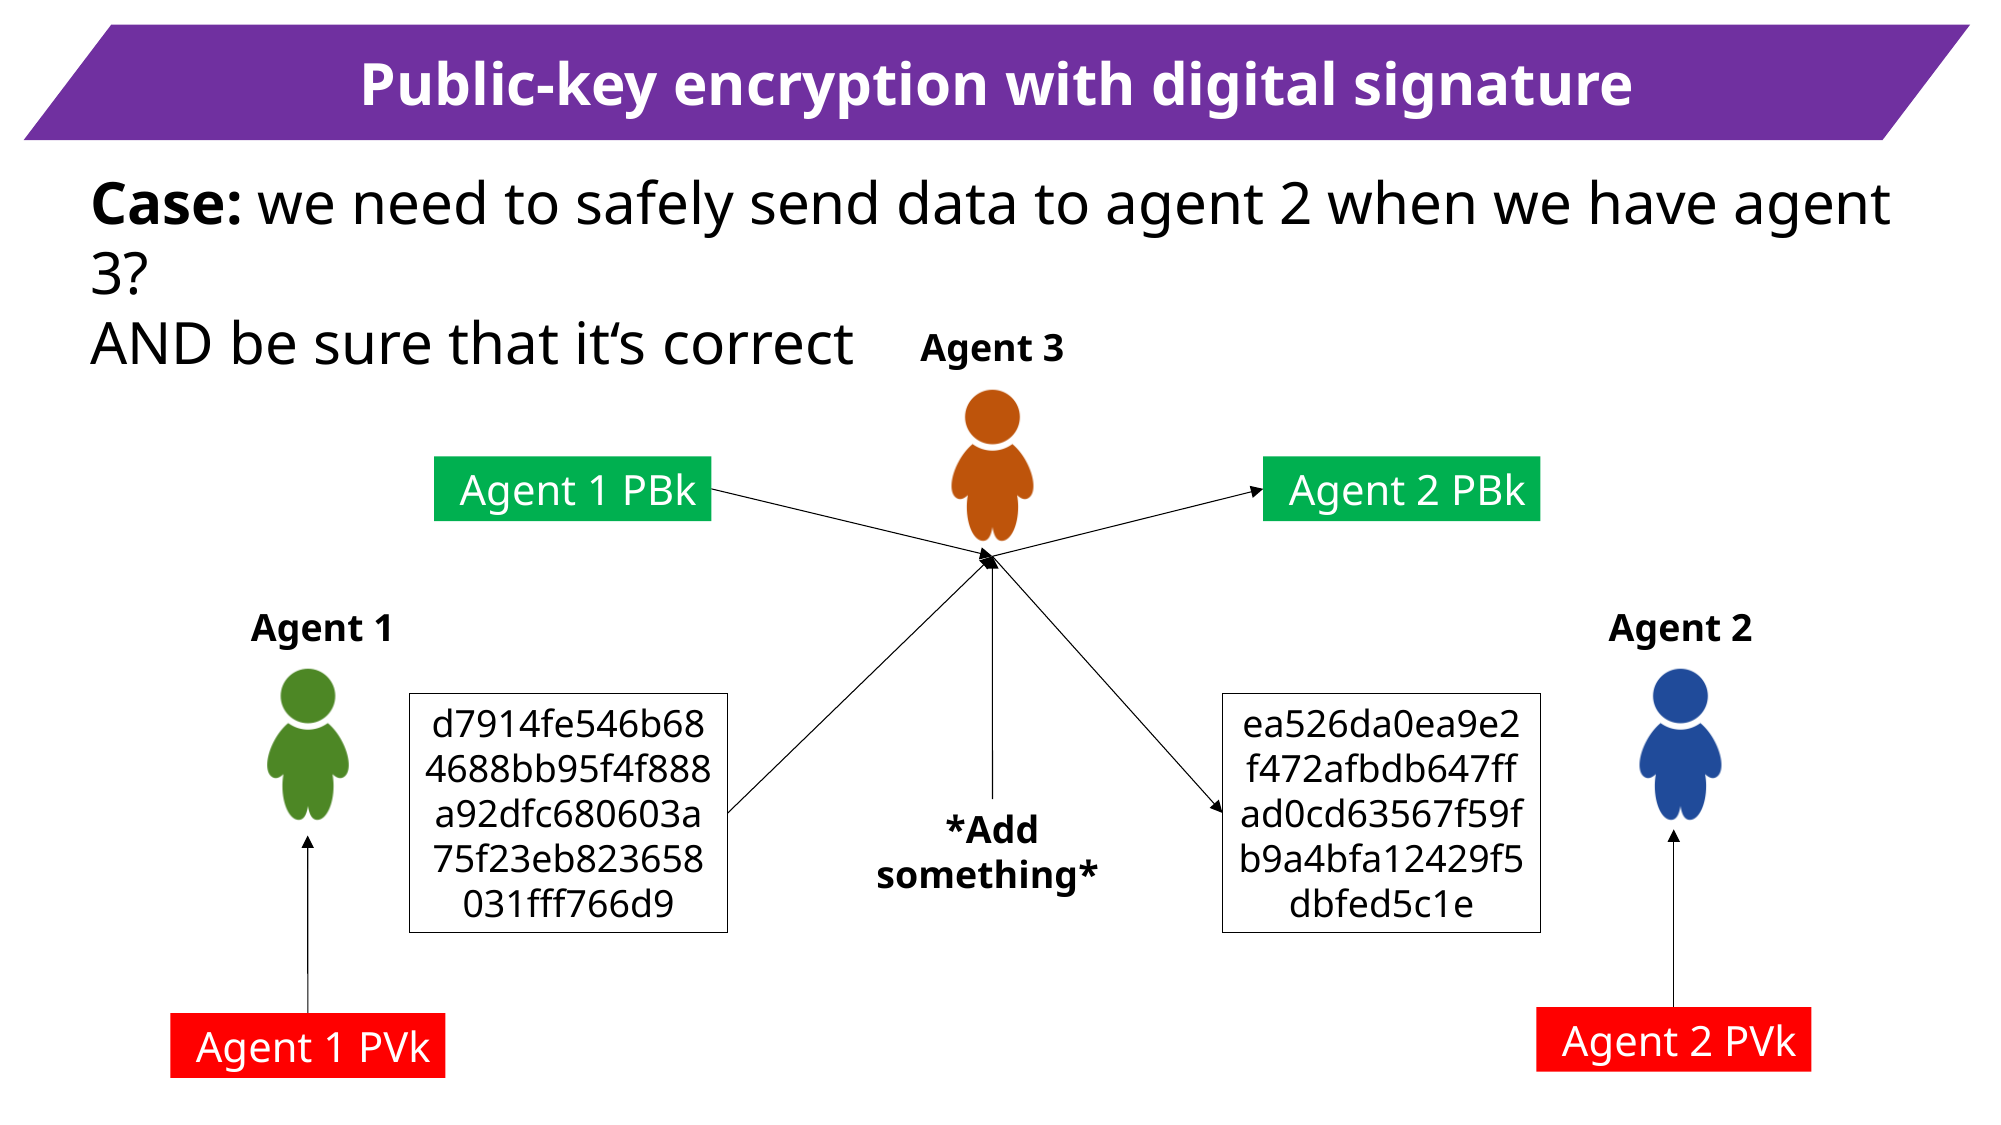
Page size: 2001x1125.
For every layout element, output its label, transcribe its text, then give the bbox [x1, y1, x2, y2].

text_box Agent 2 PBk [1263, 456, 1541, 522]
text_box Agent 2 PVk [1536, 1007, 1812, 1072]
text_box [727, 557, 992, 815]
picture [206, 632, 410, 836]
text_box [992, 557, 1223, 815]
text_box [992, 489, 1270, 557]
text_box ea526da0ea9e2f472afbdb647ffad0cd63567f59fb9a4bfa12429f5dbfed5c1e [1222, 693, 1541, 933]
text_box Case: we need to safely send data to agent 2 when we have agent 3? AND be sure that it‘s correct [75, 158, 1919, 384]
text_box Agent 2 [1593, 596, 1768, 632]
picture [890, 352, 1095, 489]
text_box *Add something* [819, 815, 1166, 904]
text_box Public-key encryption with digital signature [21, 23, 1973, 142]
text_box d7914fe546b684688bb95f4f888a92dfc680603a75f23eb823658031fff766d9 [409, 693, 728, 933]
text_box Agent 1 PVk [170, 1013, 446, 1078]
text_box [705, 489, 992, 557]
picture [1578, 632, 1783, 836]
text_box Agent 1 PBk [434, 456, 712, 522]
text_box Agent 1 [235, 596, 410, 632]
